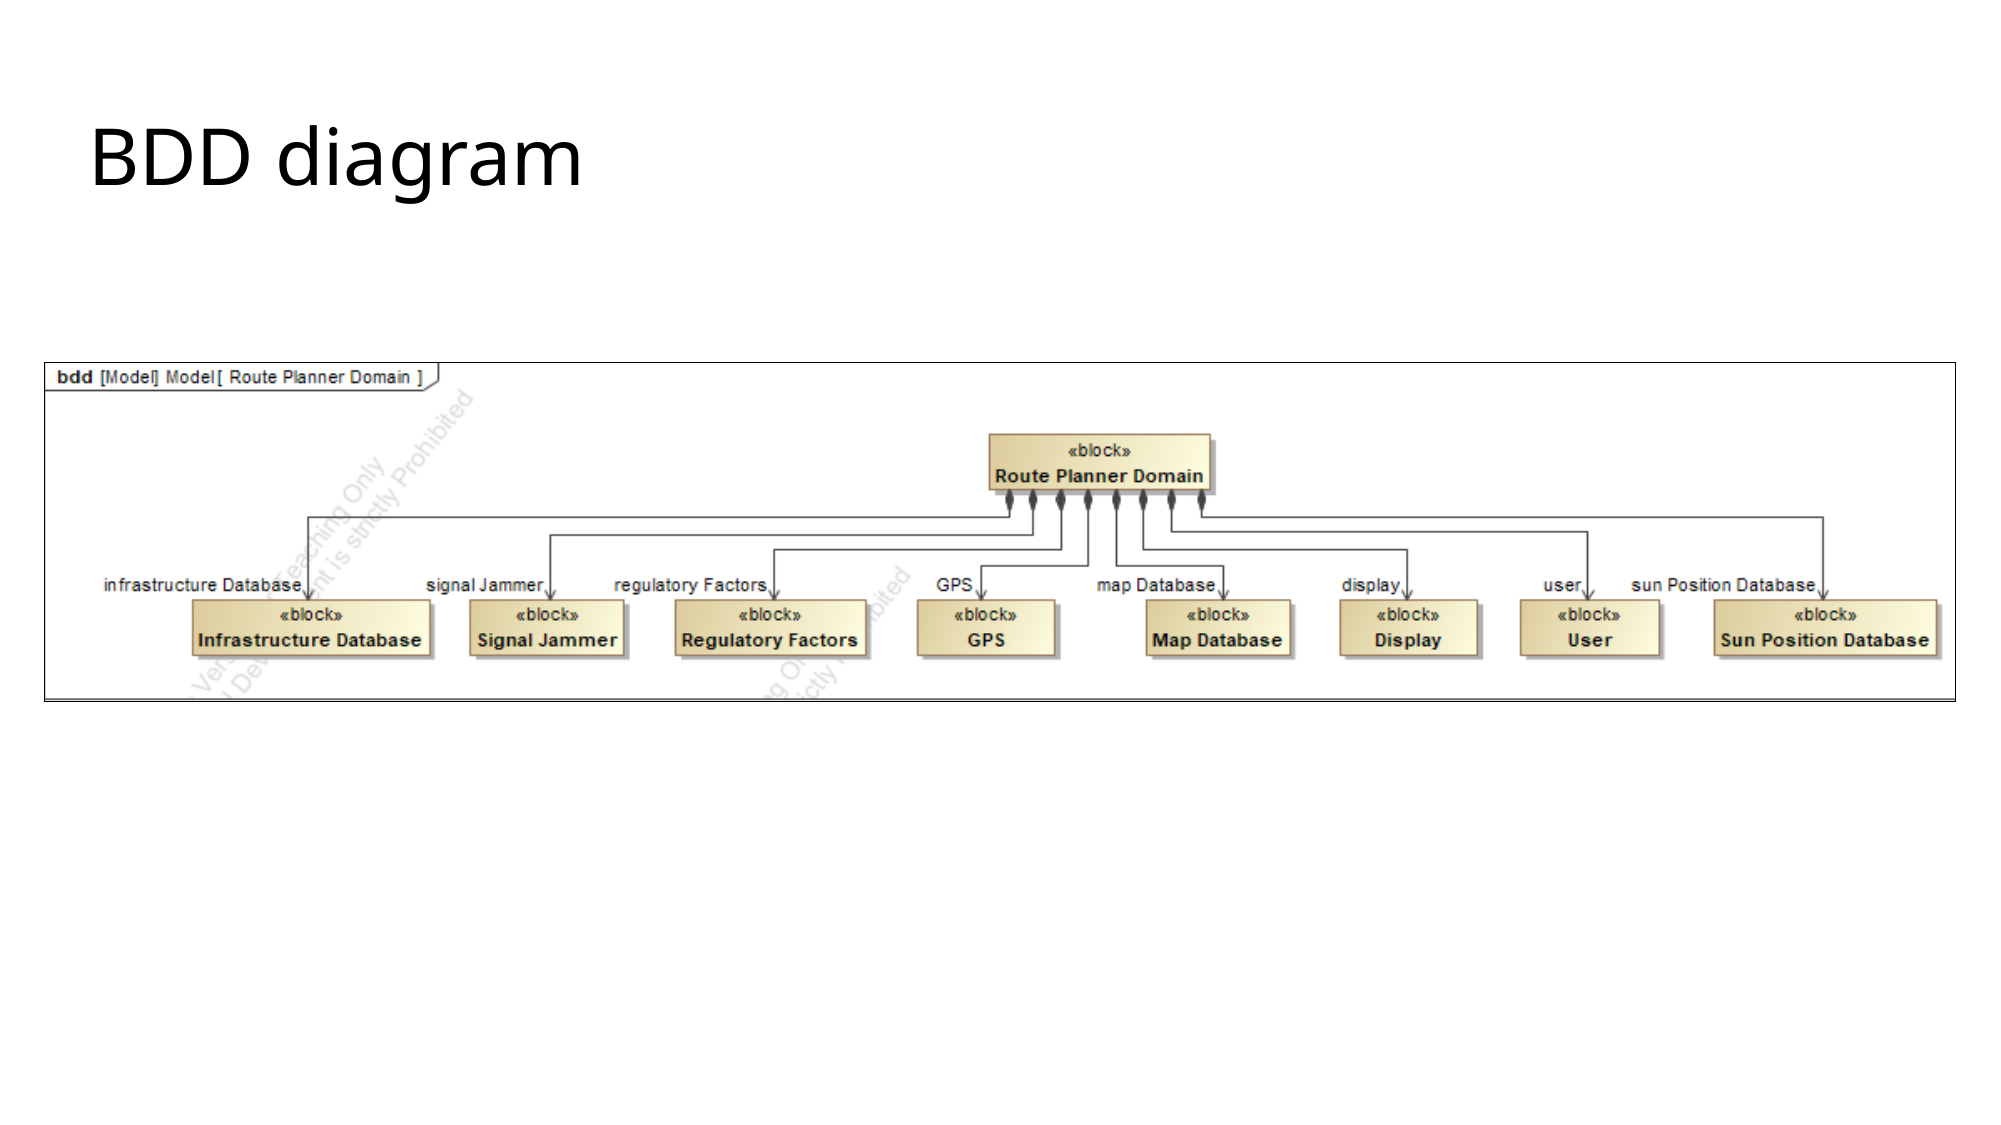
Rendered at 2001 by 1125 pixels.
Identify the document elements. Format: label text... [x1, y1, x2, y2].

title BDD diagram [68, 97, 1932, 223]
picture [44, 362, 1956, 702]
